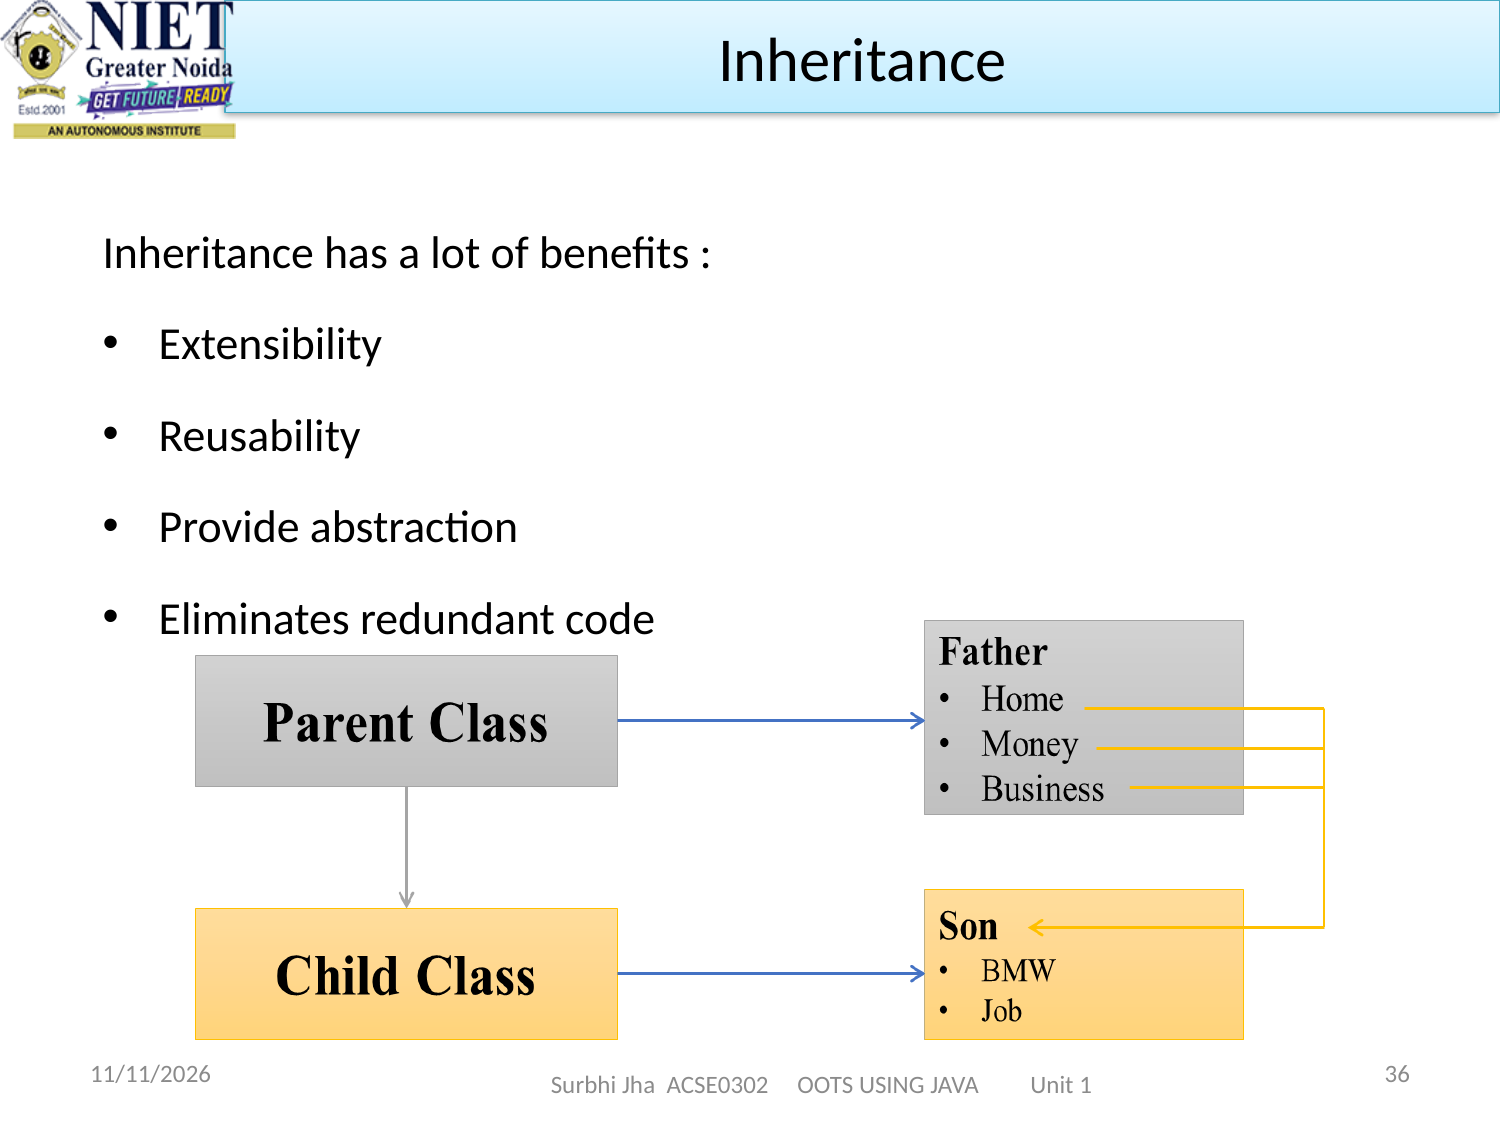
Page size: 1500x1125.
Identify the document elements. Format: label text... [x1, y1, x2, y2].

list Inheritance has a lot of benefits : Extensibility Reusability Provide abstraction Eliminates redundant code [87, 187, 1438, 1021]
text_box Inheritance [237, 0, 1500, 113]
footer Surbhi Jha ACSE0302 OOTS USING JAVA Unit 1 [412, 1060, 1238, 1125]
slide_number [75, 1042, 412, 1103]
slide_number 36 [1238, 1042, 1425, 1103]
picture [194, 612, 1326, 1051]
picture [0, 0, 237, 140]
